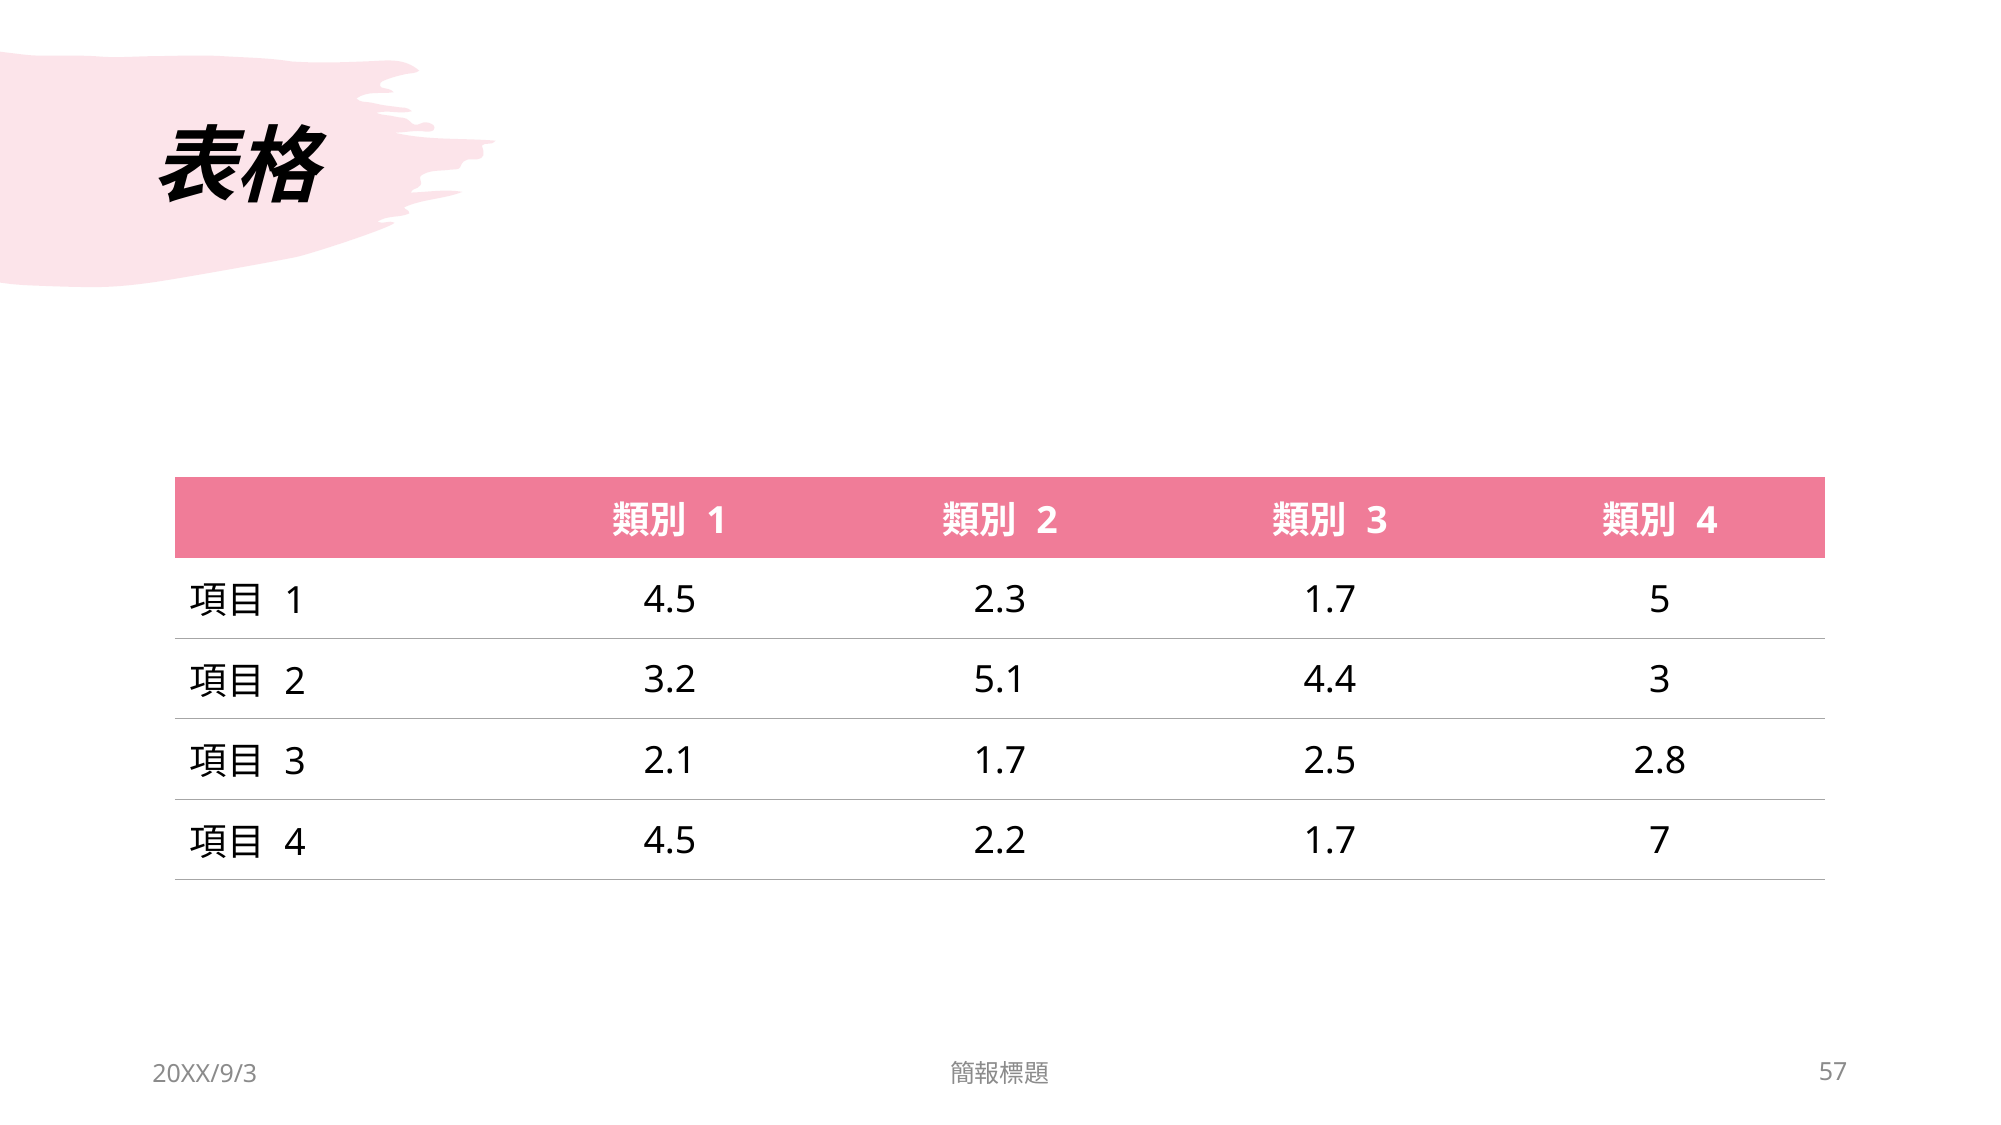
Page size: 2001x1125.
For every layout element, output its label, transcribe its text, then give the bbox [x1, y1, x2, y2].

table_cell 項目 1 [175, 558, 505, 638]
table_cell 項目 2 [175, 639, 505, 718]
table_cell 5.1 [835, 639, 1165, 718]
table_cell 1.7 [1165, 558, 1495, 638]
table_cell 2.5 [1165, 719, 1495, 799]
table_cell 2.8 [1495, 719, 1825, 799]
table_cell 4.5 [505, 800, 835, 879]
table_header 類別 3 [1165, 477, 1495, 558]
table_cell 項目 3 [175, 719, 505, 799]
table_cell 4.4 [1165, 639, 1495, 718]
table_cell 5 [1495, 558, 1825, 638]
table_cell 項目 4 [175, 800, 505, 879]
table_cell 4.5 [505, 558, 835, 638]
table_header 類別 1 [505, 477, 835, 558]
table_header 類別 2 [835, 477, 1165, 558]
table_cell 3 [1495, 639, 1825, 718]
table_header 類別 4 [1495, 477, 1825, 558]
slide_number 57 [1412, 1042, 1863, 1103]
table_cell 2.2 [835, 800, 1165, 879]
slide_number 20XX/9/3 [137, 1042, 588, 1103]
table_header [175, 477, 505, 558]
table_cell 7 [1495, 800, 1825, 879]
title 表格 [137, 59, 1863, 278]
footer 簡報標題 [662, 1042, 1338, 1103]
table_cell 1.7 [1165, 800, 1495, 879]
table_cell 3.2 [505, 639, 835, 718]
table_cell 2.1 [505, 719, 835, 799]
table_cell 2.3 [835, 558, 1165, 638]
table_cell 1.7 [835, 719, 1165, 799]
